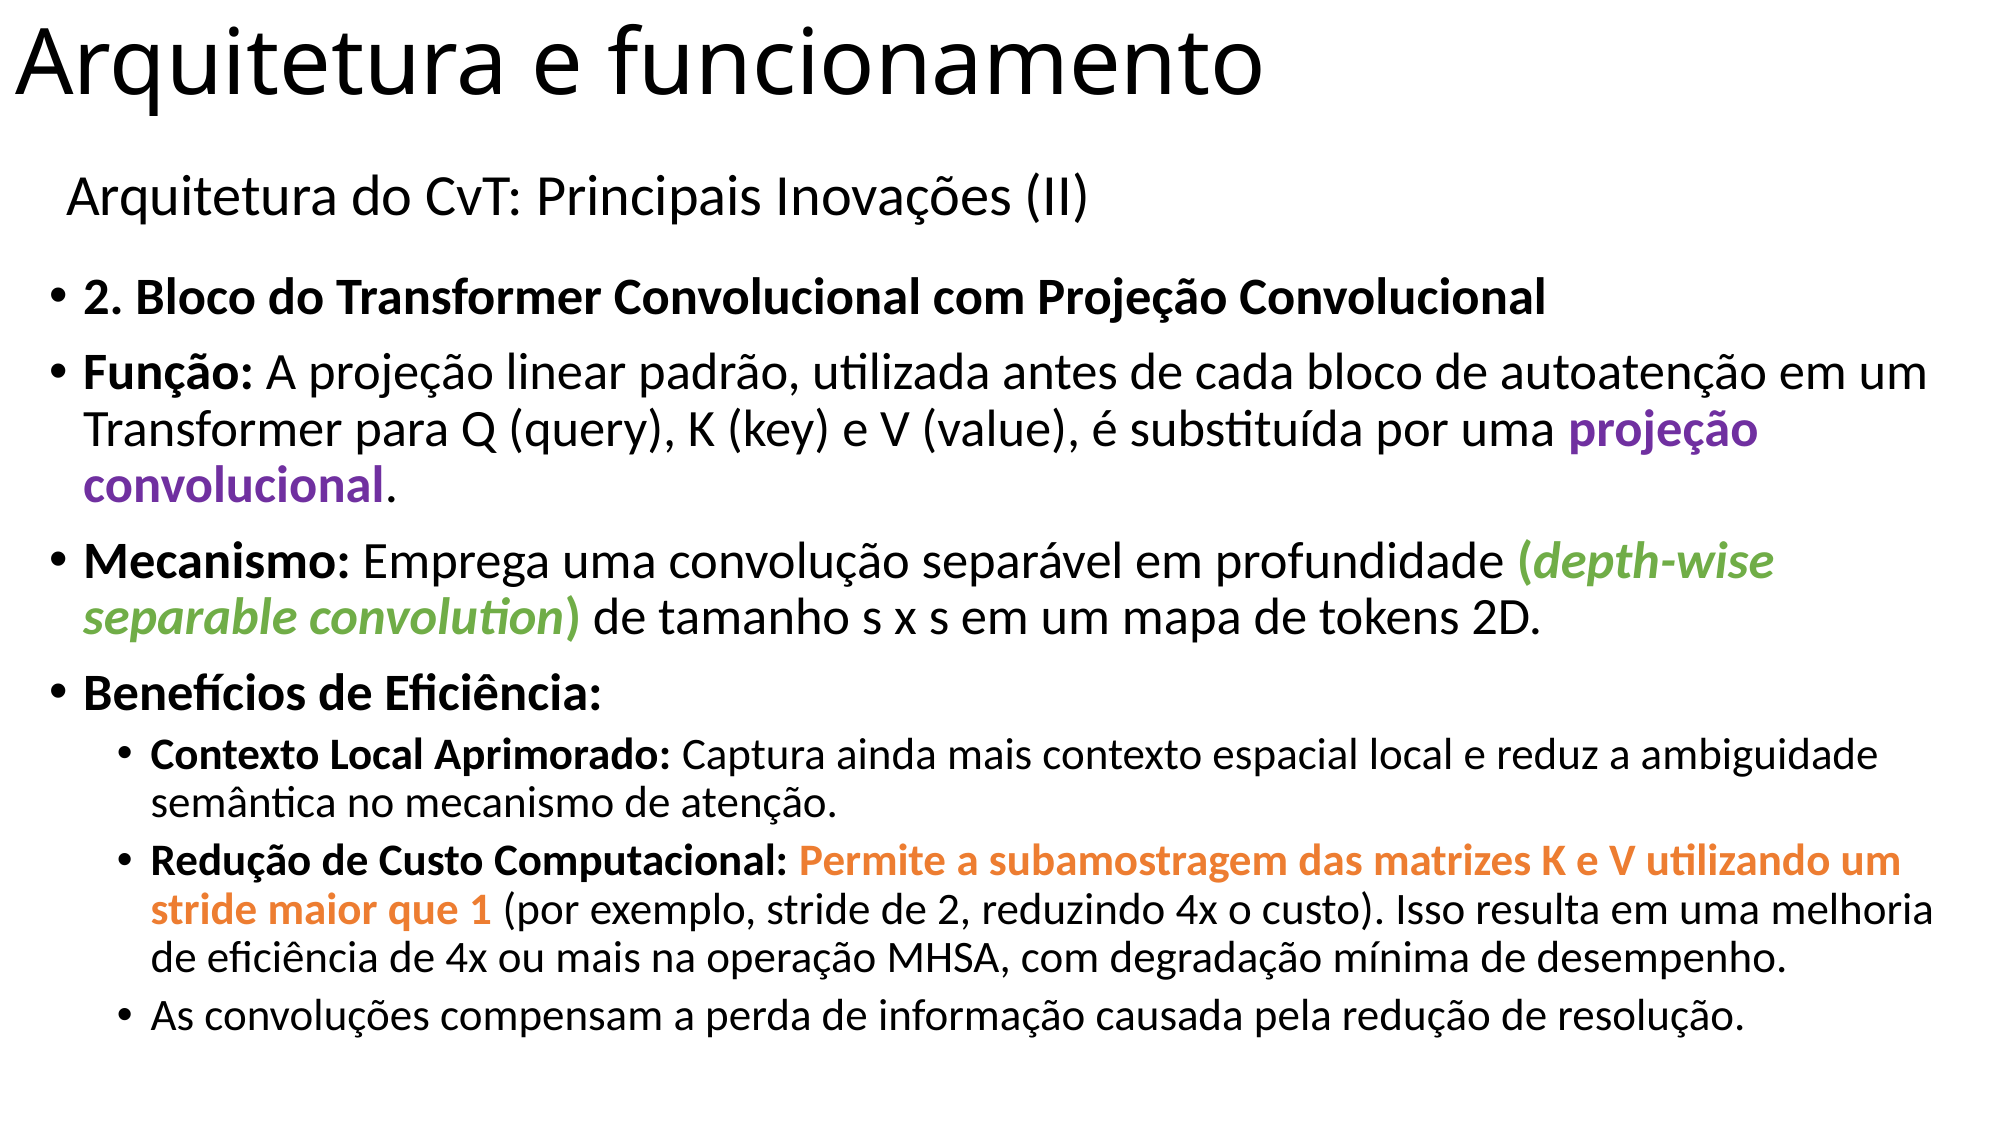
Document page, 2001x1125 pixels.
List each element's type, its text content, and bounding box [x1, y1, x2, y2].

text_box 2. Bloco do Transformer Convolucional com Projeção Convolucional Função: A projeção linear padrão, utilizada antes de cada bloco de autoatenção em um Transformer para Q (query), K (key) e V (value), é substituída por uma projeção convolucional. Mecanismo: Emprega uma convolução separável em profundidade (depth-wise separable convolution) de tamanho s x s em um mapa de tokens 2D. Benefícios de Eficiência: Contexto Local Aprimorado: Captura ainda mais contexto espacial local e reduz a ambiguidade semântica no mecanismo de atenção. Redução de Custo Computacional: Permite a subamostragem das matrizes K e V utilizando um stride maior que 1 (por exemplo, stride de 2, reduzindo 4x o custo). Isso resulta em uma melhoria de eficiência de 4x ou mais na operação MHSA, com degradação mínima de desempenho. As convoluções compensam a perda de informação causada pela redução de resolução. [34, 261, 1966, 1104]
title Arquitetura e funcionamento [0, 0, 1713, 130]
list Arquitetura do CvT: Principais Inovações (II) [51, 158, 1983, 254]
